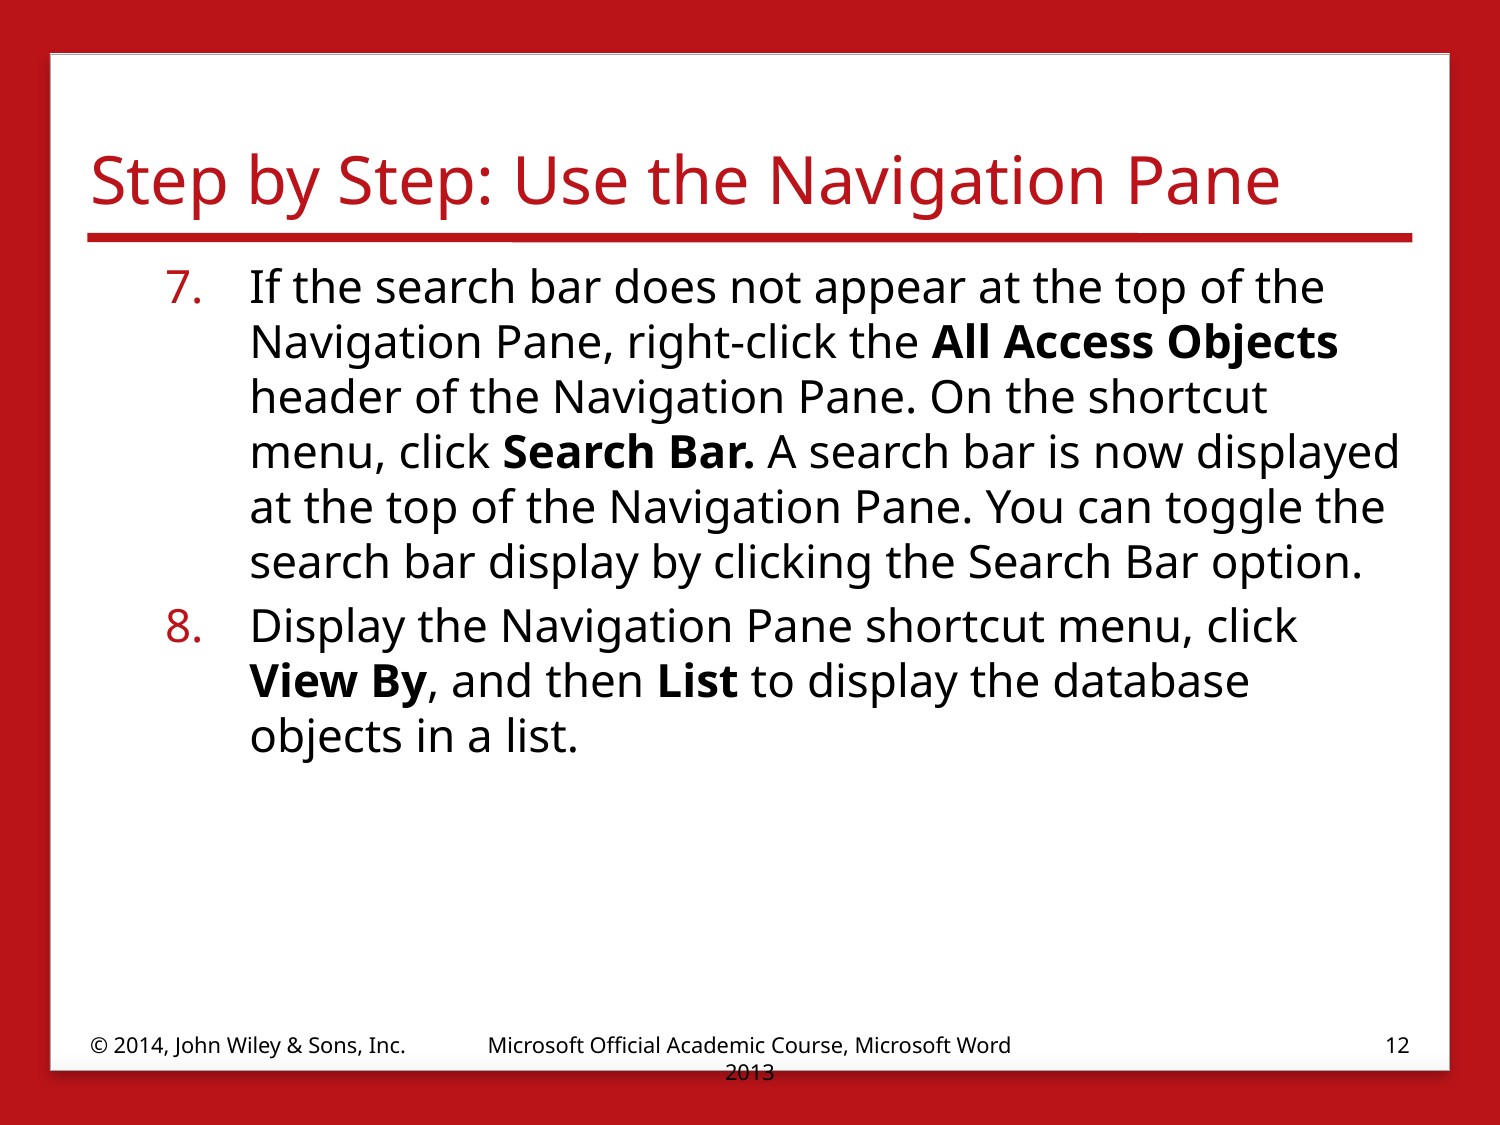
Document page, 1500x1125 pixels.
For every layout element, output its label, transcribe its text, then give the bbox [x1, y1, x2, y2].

list If the search bar does not appear at the top of the Navigation Pane, right-click the All Access Objects header of the Navigation Pane. On the shortcut menu, click Search Bar. A search bar is now displayed at the top of the Navigation Pane. You can toggle the search bar display by clicking the Search Bar option. Display the Navigation Pane shortcut menu, click View By, and then List to display the database objects in a list. [75, 249, 1425, 1063]
footer Microsoft Official Academic Course, Microsoft Word 2013 [449, 1024, 1051, 1103]
title Step by Step: Use the Navigation Pane [74, 74, 1426, 226]
slide_number © 2014, John Wiley & Sons, Inc. [74, 1024, 426, 1103]
slide_number 12 [1074, 1024, 1426, 1103]
